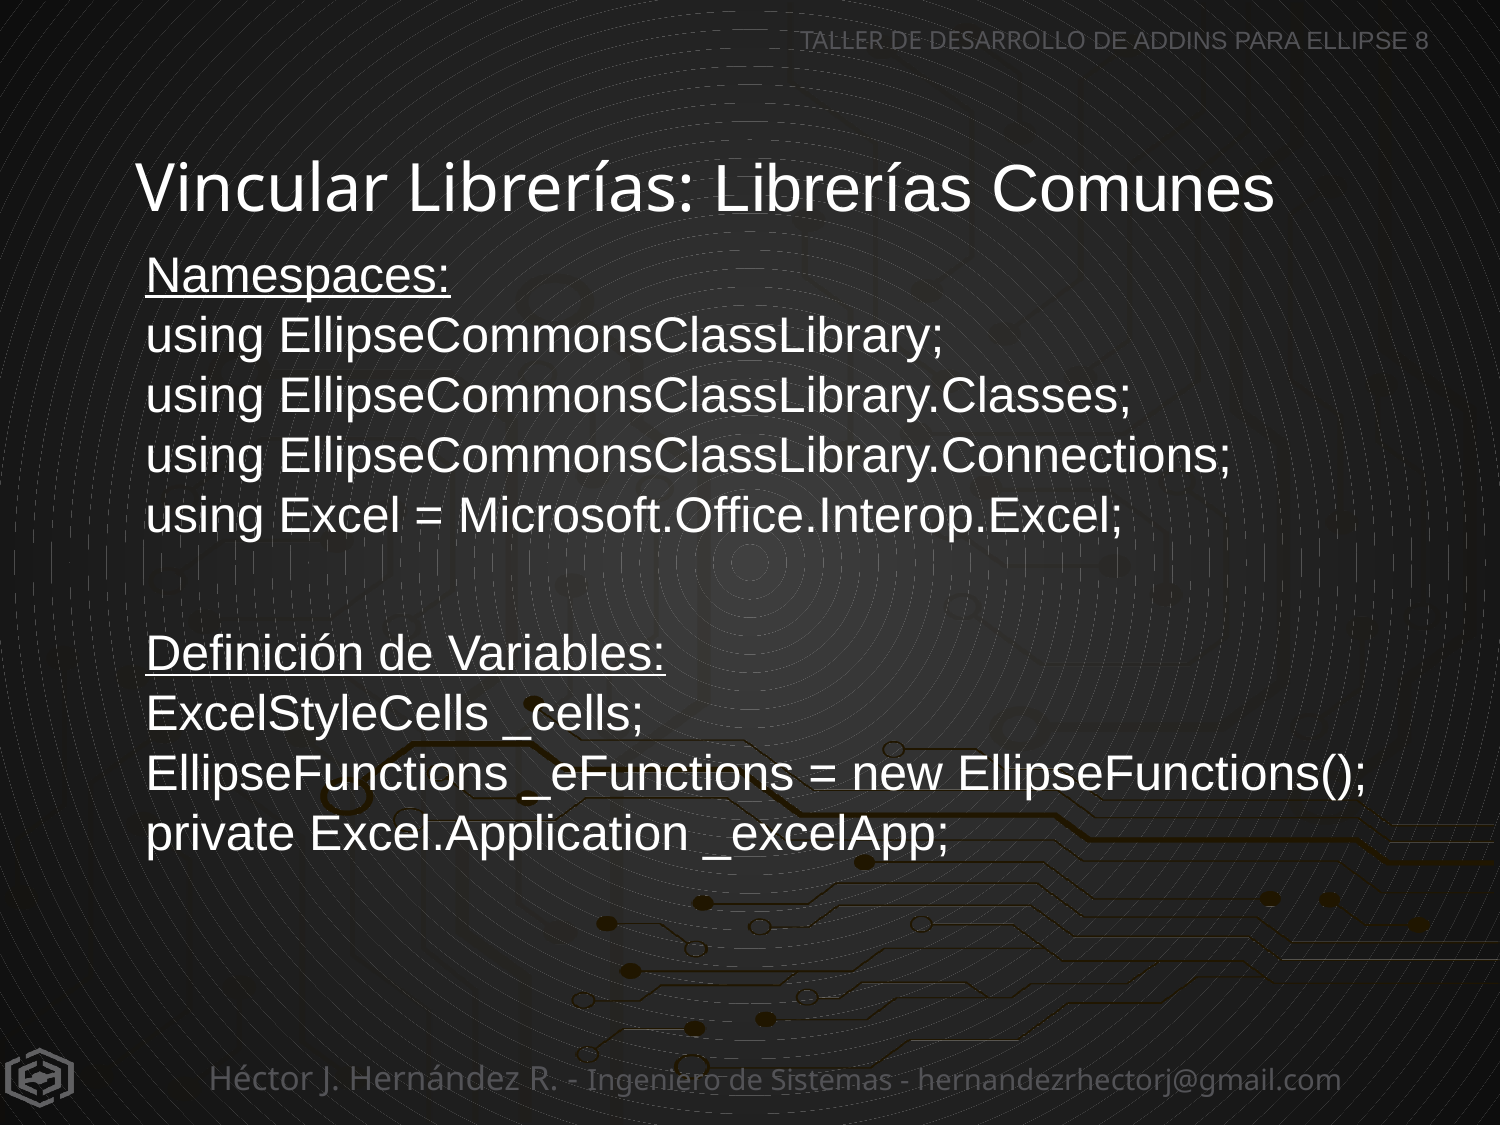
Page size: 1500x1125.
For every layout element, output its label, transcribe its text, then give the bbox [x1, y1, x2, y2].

text_box Vincular Librerías: Librerías Comunes [121, 137, 1418, 232]
text_box Namespaces: using EllipseCommonsClassLibrary; using EllipseCommonsClassLibrary.Classes; using EllipseCommonsClassLibrary.Connections; using Excel = Microsoft.Office.Interop.Excel; [130, 234, 1434, 550]
text_box Definición de Variables: ExcelStyleCells _cells; EllipseFunctions _eFunctions = new EllipseFunctions(); private Excel.Application _excelApp; [130, 613, 1434, 869]
picture [0, 0, 1500, 1125]
